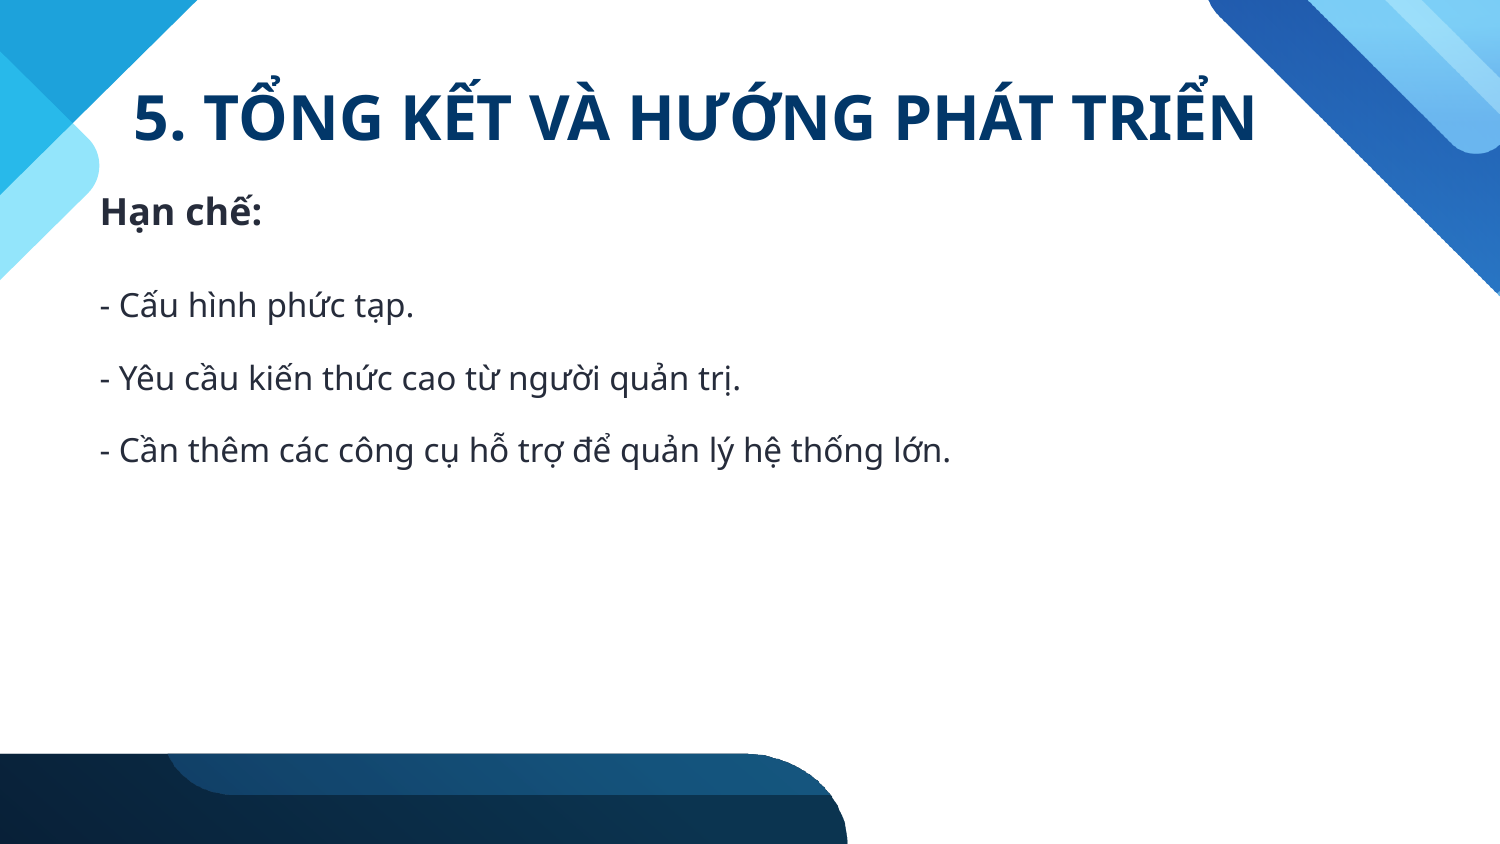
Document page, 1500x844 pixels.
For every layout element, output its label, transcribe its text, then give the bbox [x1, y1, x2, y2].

title 5. TỔNG KẾT VÀ HƯỚNG PHÁT TRIỂN [118, 63, 1171, 167]
picture [0, 744, 898, 844]
text_box - Cấu hình phức tạp. - Yêu cầu kiến thức cao từ người quản trị. - Cần thêm các công cụ hỗ trợ để quản lý hệ thống lớn. [84, 249, 1373, 542]
picture [1176, 0, 1500, 345]
subtitle Hạn chế: [84, 172, 1171, 249]
